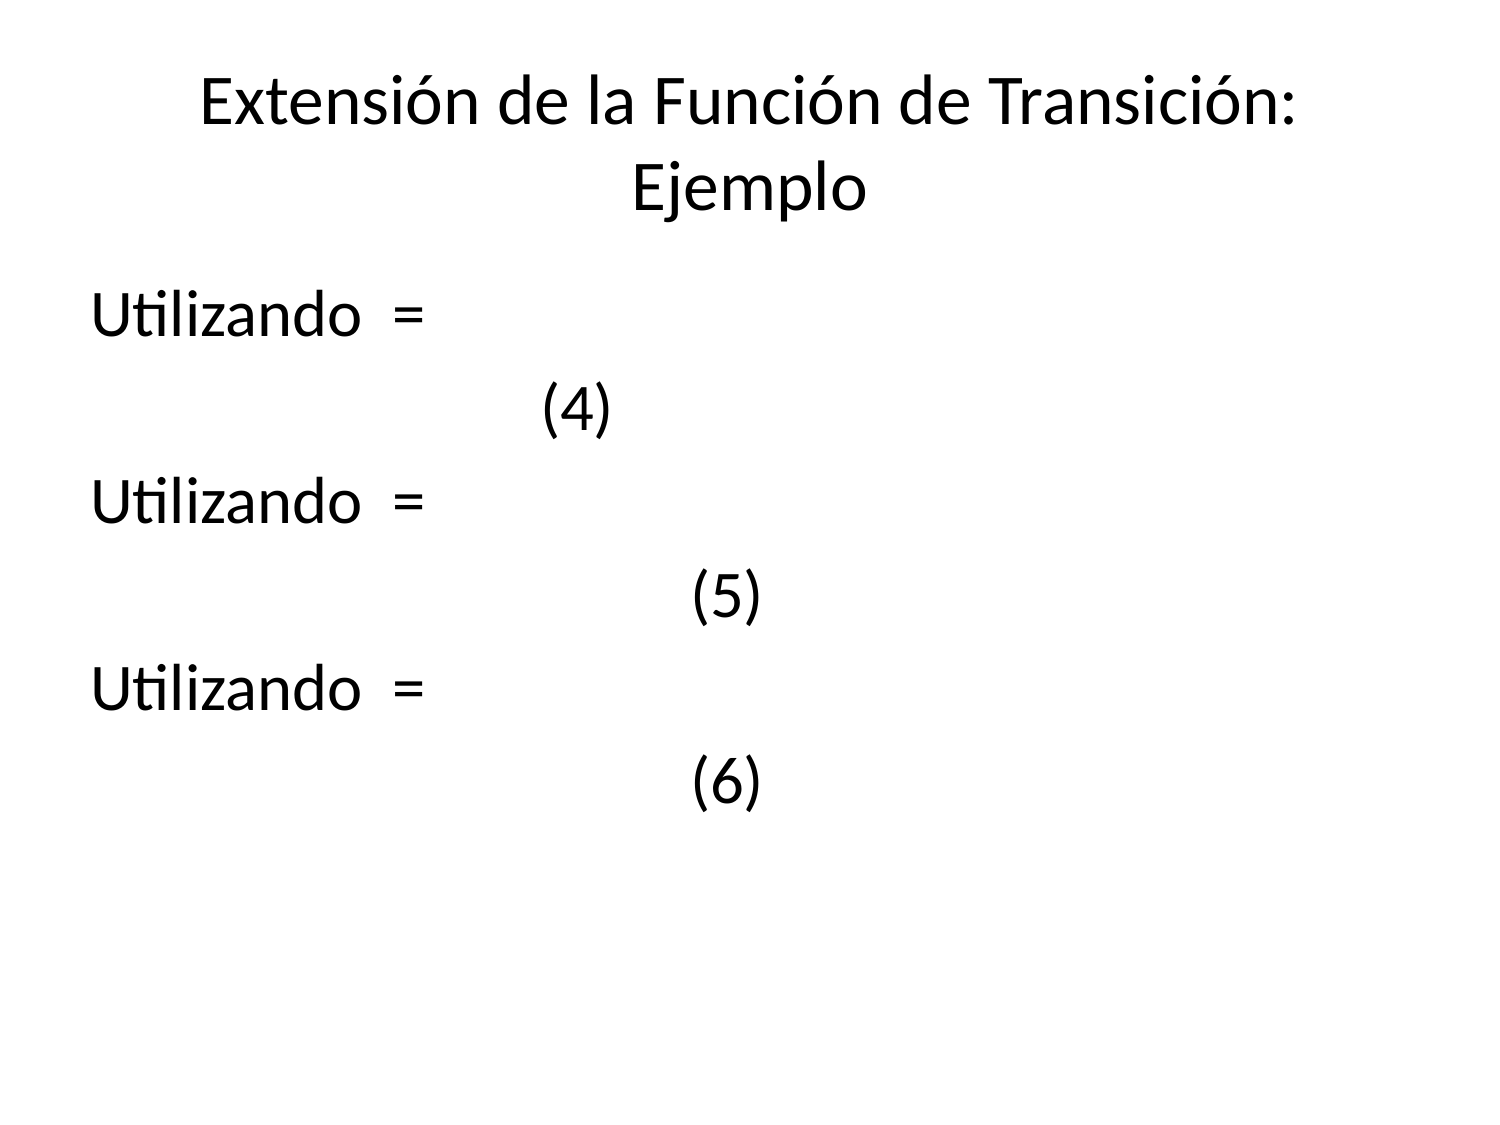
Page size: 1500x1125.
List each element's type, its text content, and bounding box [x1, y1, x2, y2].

title Extensión de la Función de Transición: Ejemplo [75, 45, 1425, 233]
